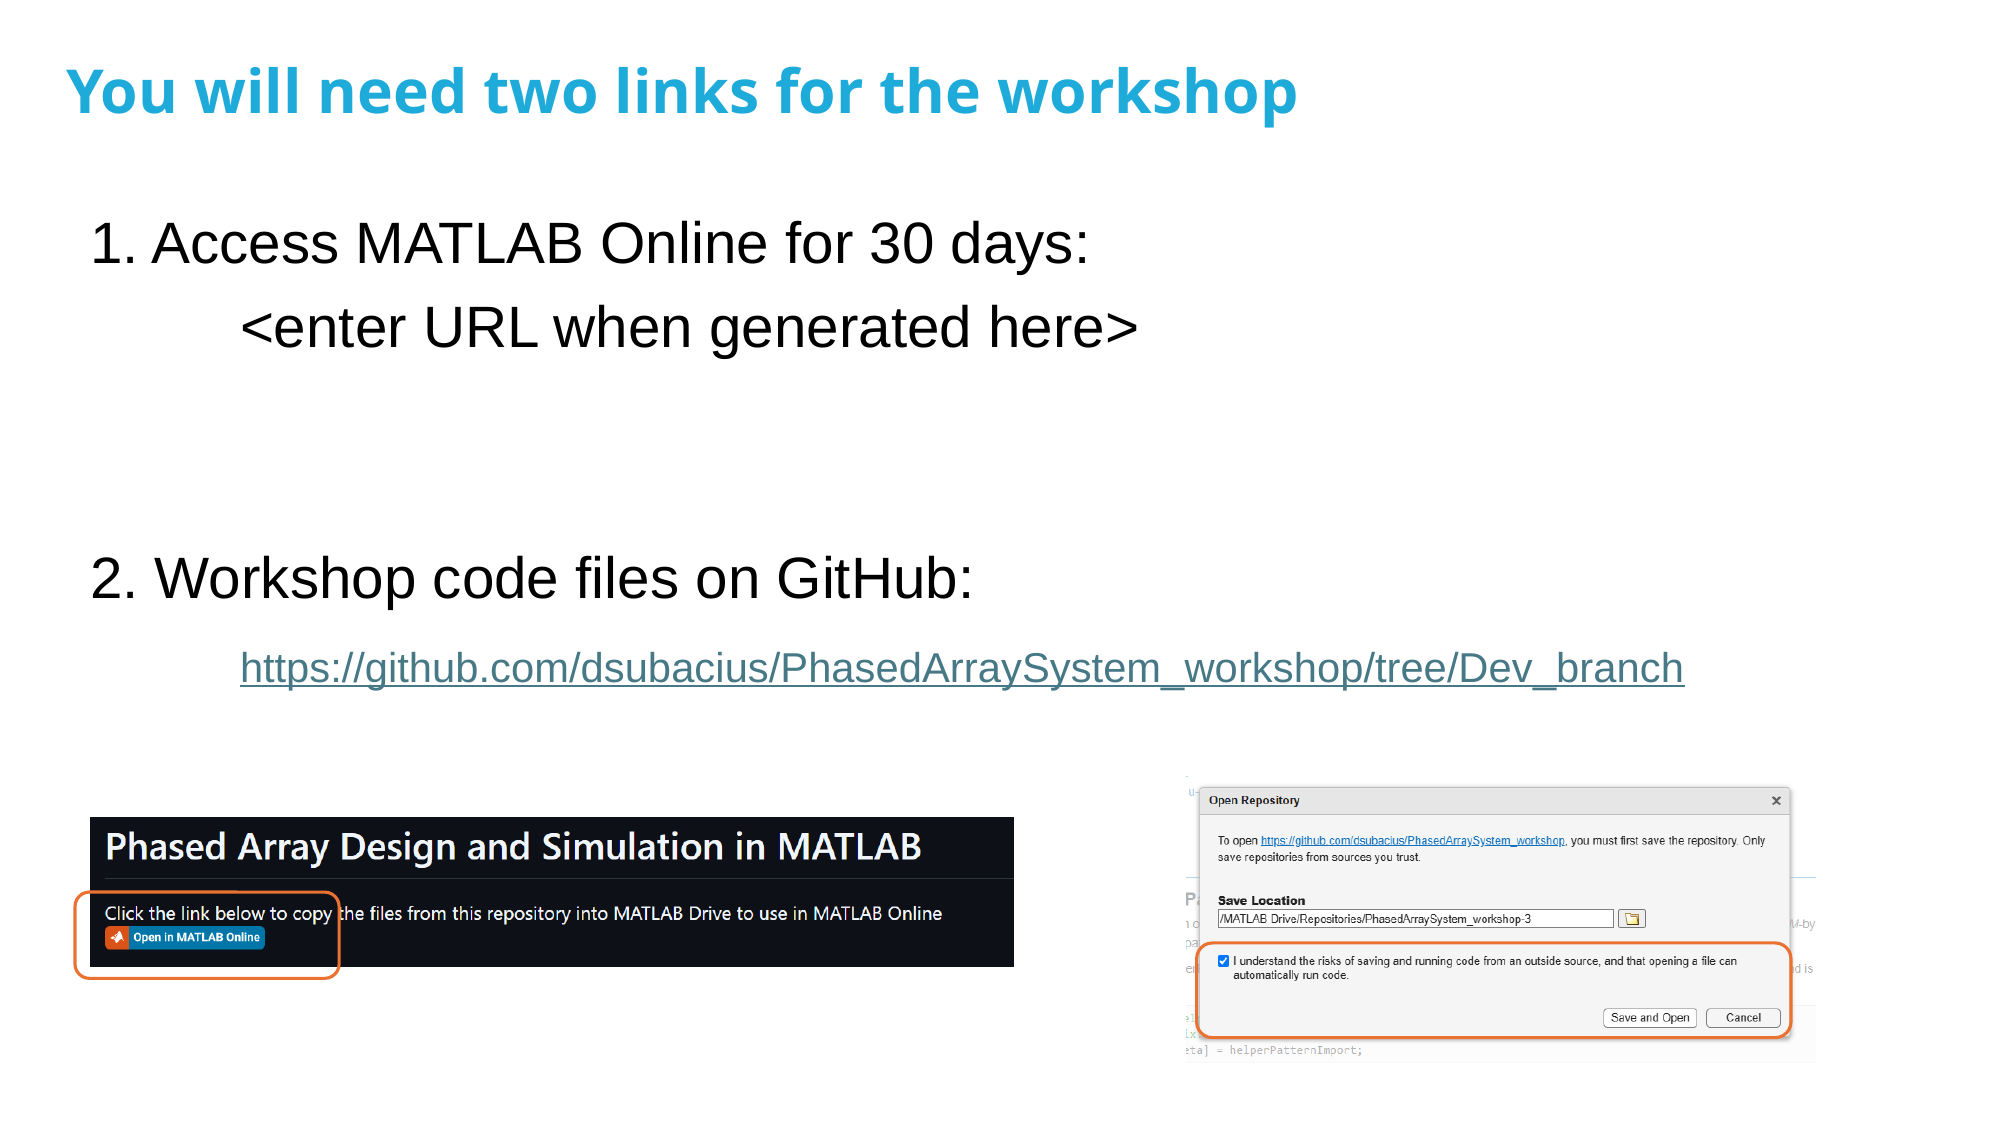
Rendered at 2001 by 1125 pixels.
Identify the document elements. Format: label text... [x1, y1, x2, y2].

picture [90, 816, 1014, 968]
list 1. Access MATLAB Online for 30 days: <enter URL when generated here> 2. Workshop code files on GitHub: https://github.com/dsubacius/PhasedArraySystem_workshop/tree/Dev_branch [75, 205, 1800, 920]
text_box [73, 890, 341, 980]
title You will need two links for the workshop [51, 53, 1777, 135]
picture [1185, 775, 1817, 1063]
